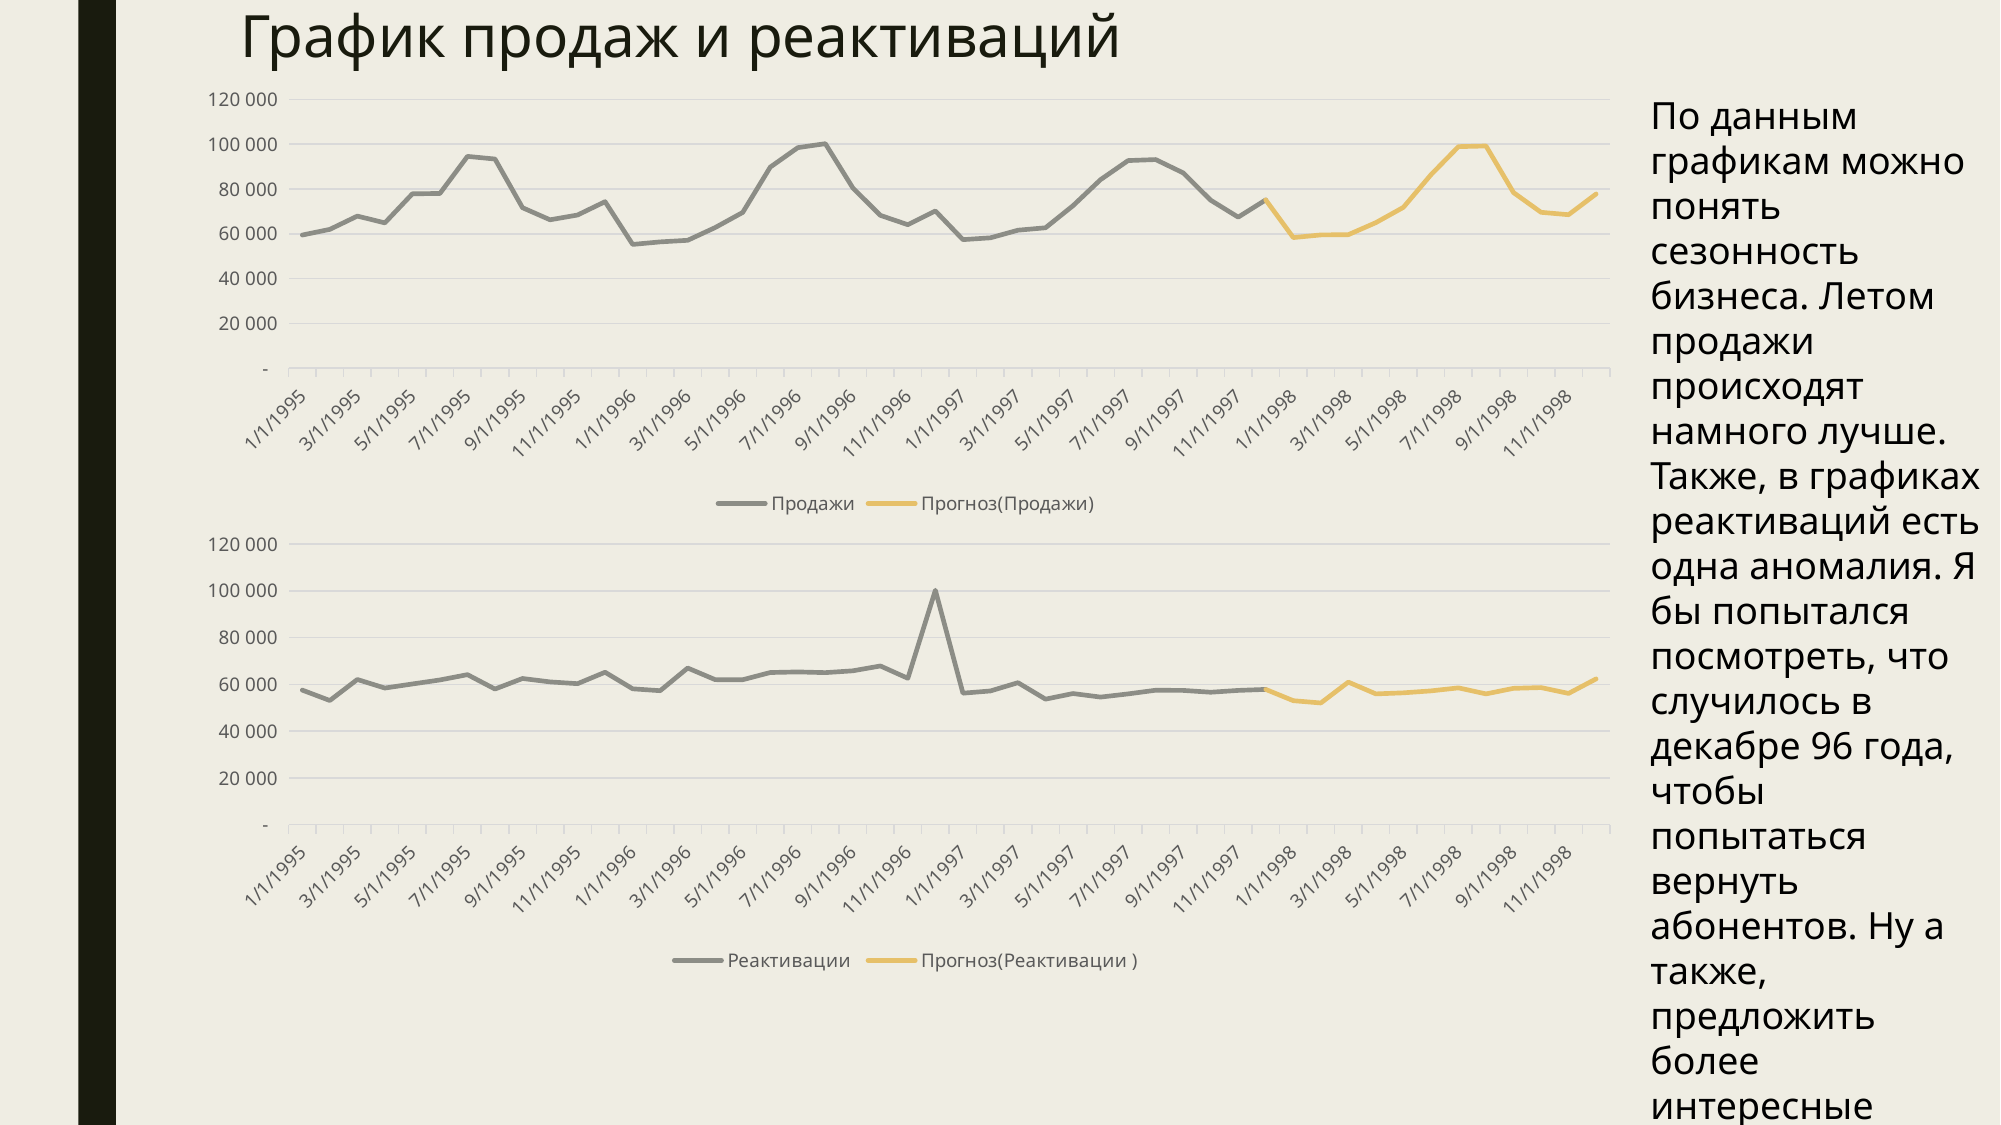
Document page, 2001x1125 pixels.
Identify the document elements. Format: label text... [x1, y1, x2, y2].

text_box По данным графикам можно понять сезонность бизнеса. Летом продажи происходят намного лучше. Также, в графиках реактиваций есть одна аномалия. Я бы попытался посмотреть, что случилось в декабре 96 года, чтобы попытаться вернуть абонентов. Ну а также, предложить более интересные предложения для тех, кто уходит в отпуск [1635, 84, 2000, 1125]
title График продаж и реактиваций [225, 0, 1800, 67]
chart [173, 77, 1640, 980]
